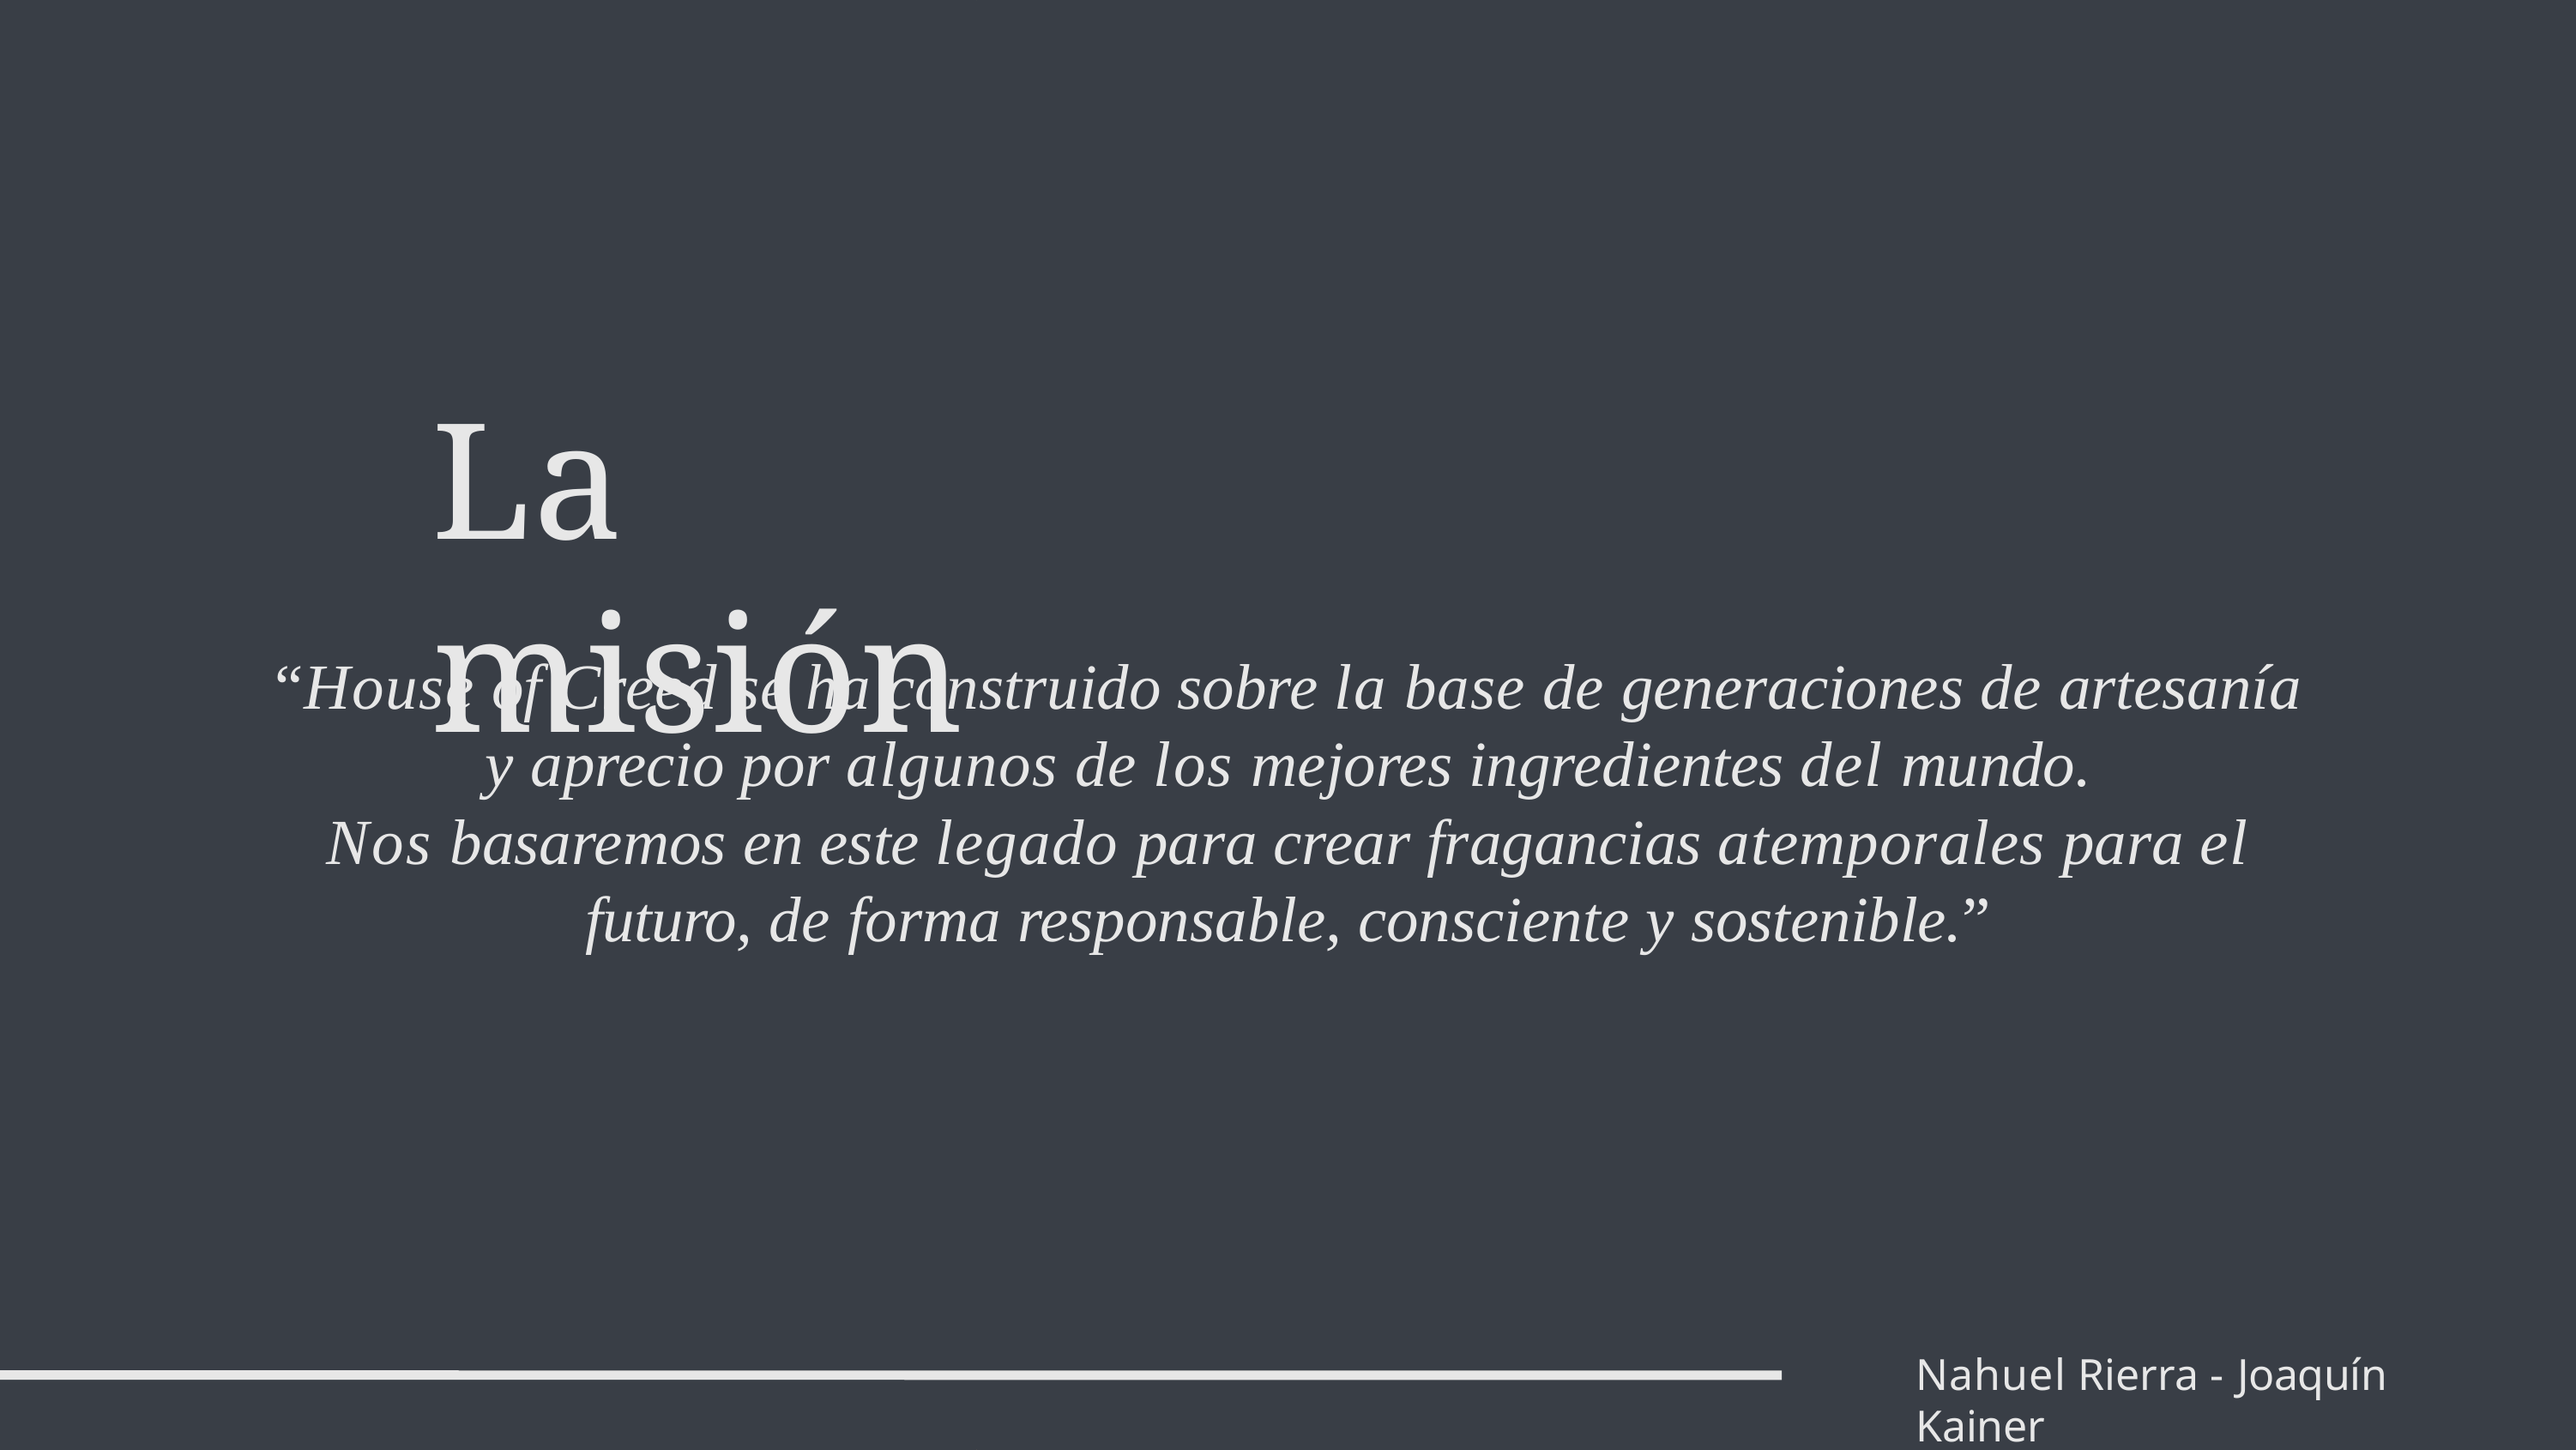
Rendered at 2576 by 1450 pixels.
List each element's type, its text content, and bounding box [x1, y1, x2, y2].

text_box [0, 1370, 970, 1381]
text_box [976, 0, 2576, 1450]
title La misión [430, 377, 970, 765]
text_box “House of Creed se ha construido sobre la base de generaciones de artesanía y aprecio por algunos de los mejores ingredientes del mundo. Nos basaremos en este legado para crear fragancias atemporales para el futuro, de forma responsable, consciente y sostenible.” [238, 643, 970, 955]
